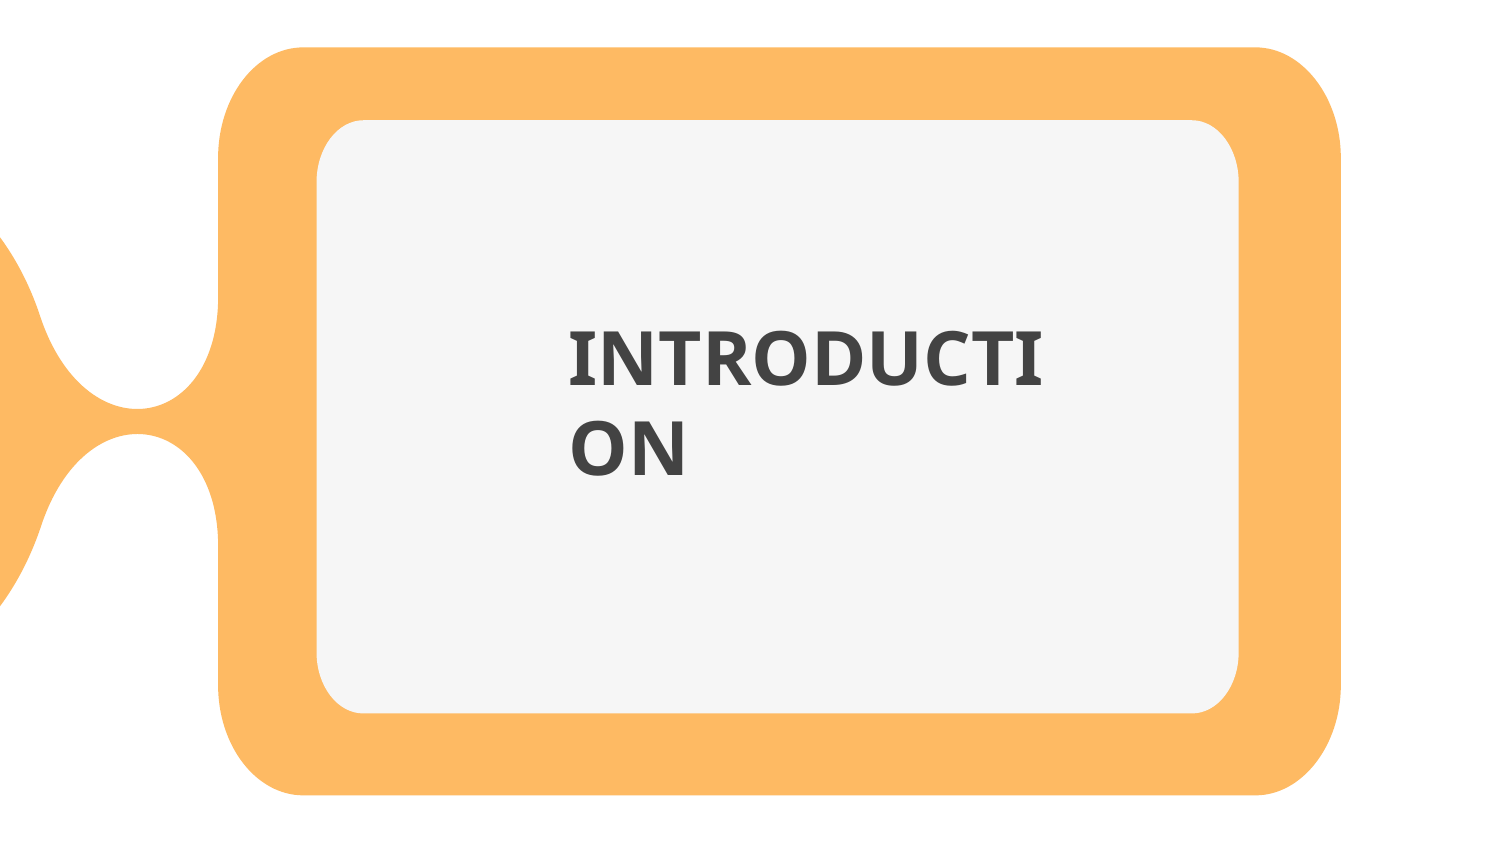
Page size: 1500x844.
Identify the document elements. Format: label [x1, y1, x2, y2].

text_box [175, 371, 1061, 434]
text_box [316, 120, 1239, 714]
text_box [0, 47, 1341, 796]
